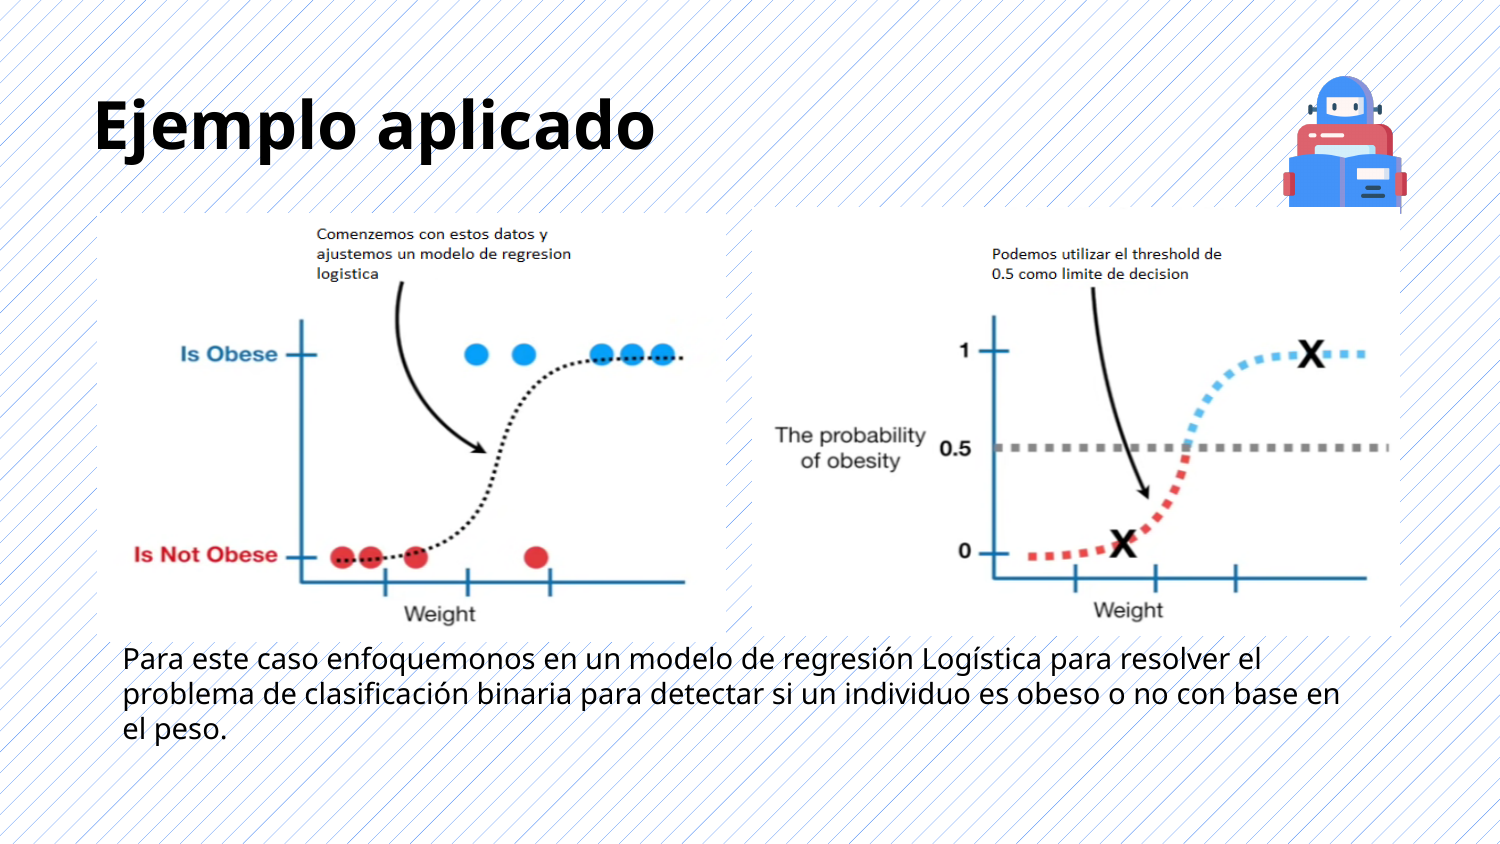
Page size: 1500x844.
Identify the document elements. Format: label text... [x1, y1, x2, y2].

text_box Ejemplo aplicado [77, 76, 1275, 179]
picture [97, 212, 726, 642]
picture [751, 76, 1414, 637]
text_box Para este caso enfoquemonos en un modelo de regresión Logística para resolver el problema de clasificación binaria para detectar si un individuo es obeso o no con base en el peso. [107, 624, 1383, 760]
